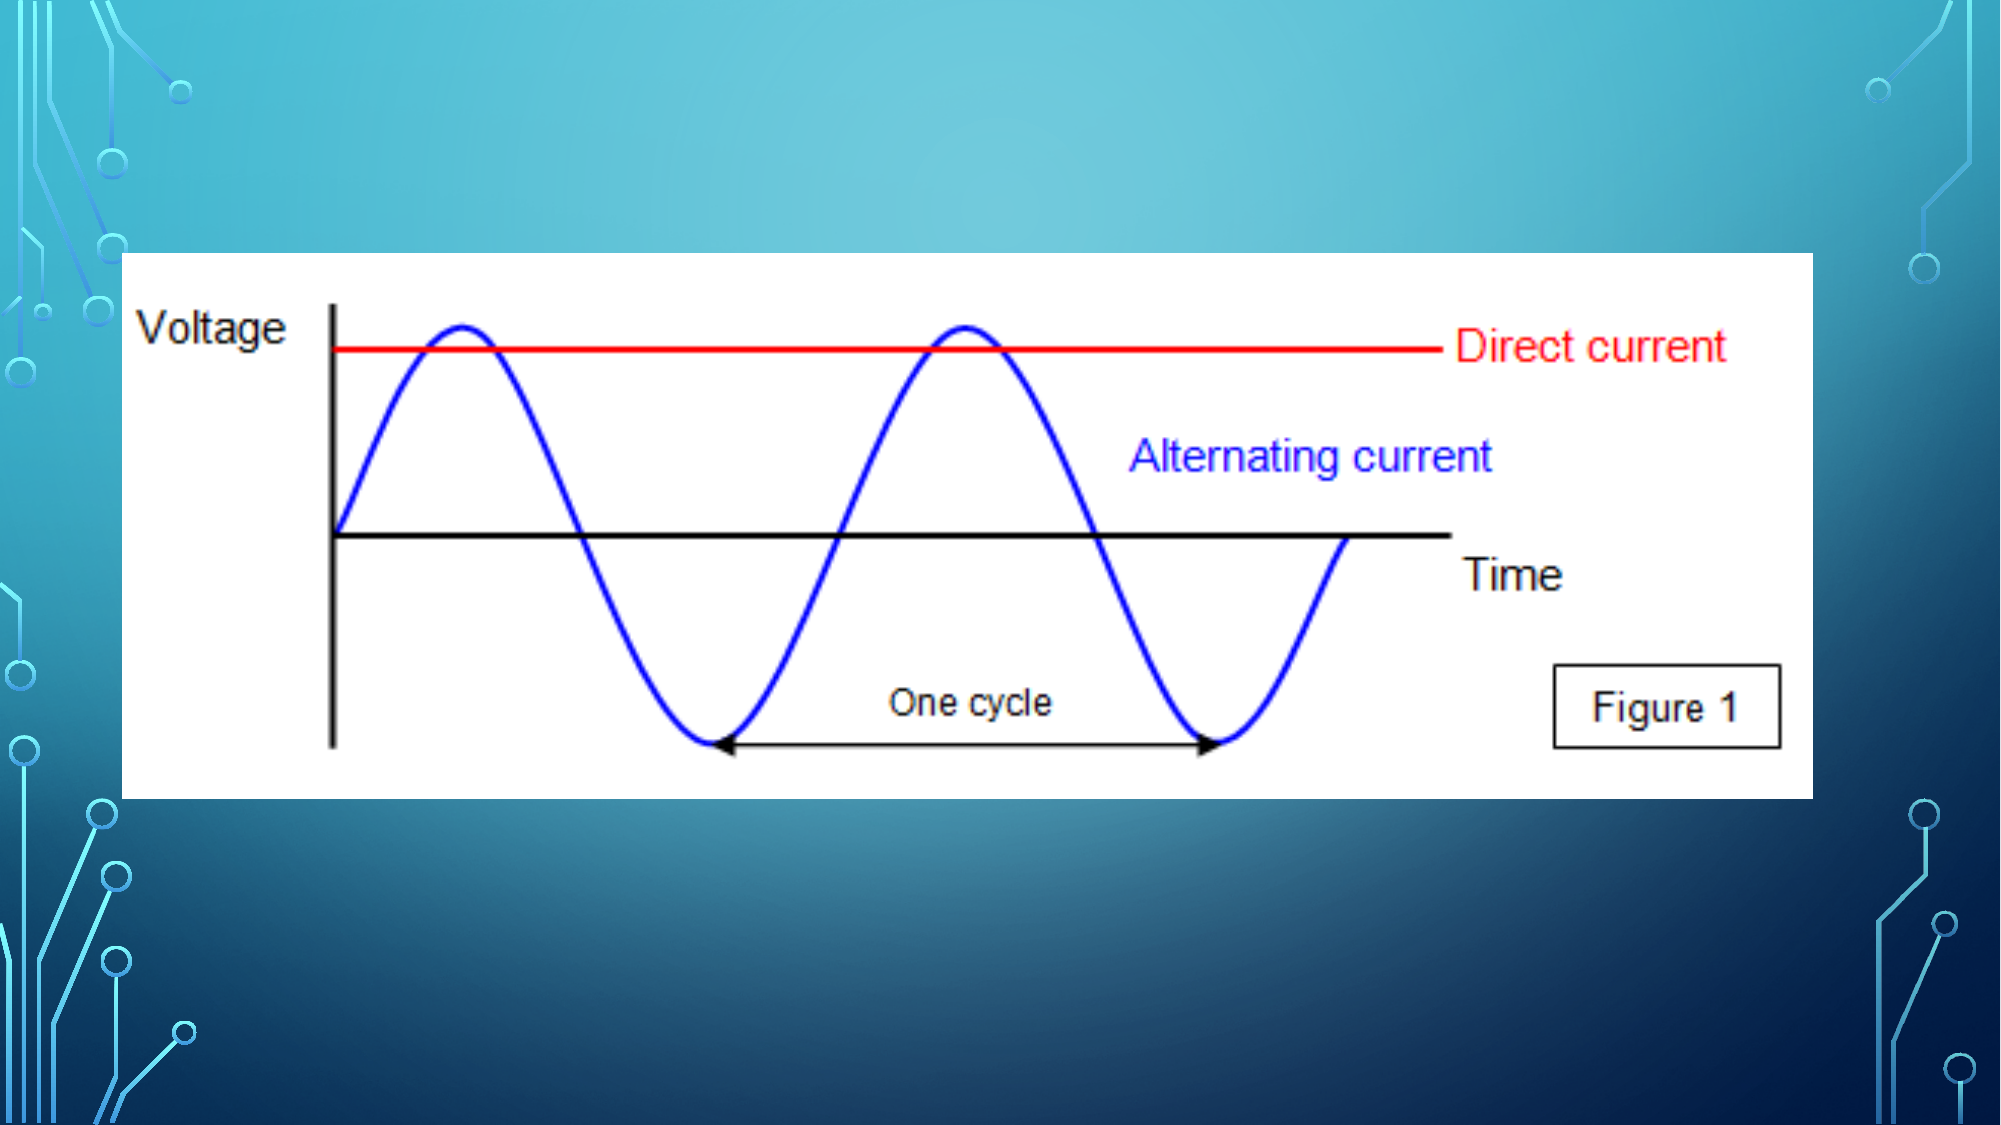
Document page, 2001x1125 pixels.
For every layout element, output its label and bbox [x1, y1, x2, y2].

picture [122, 252, 1813, 799]
